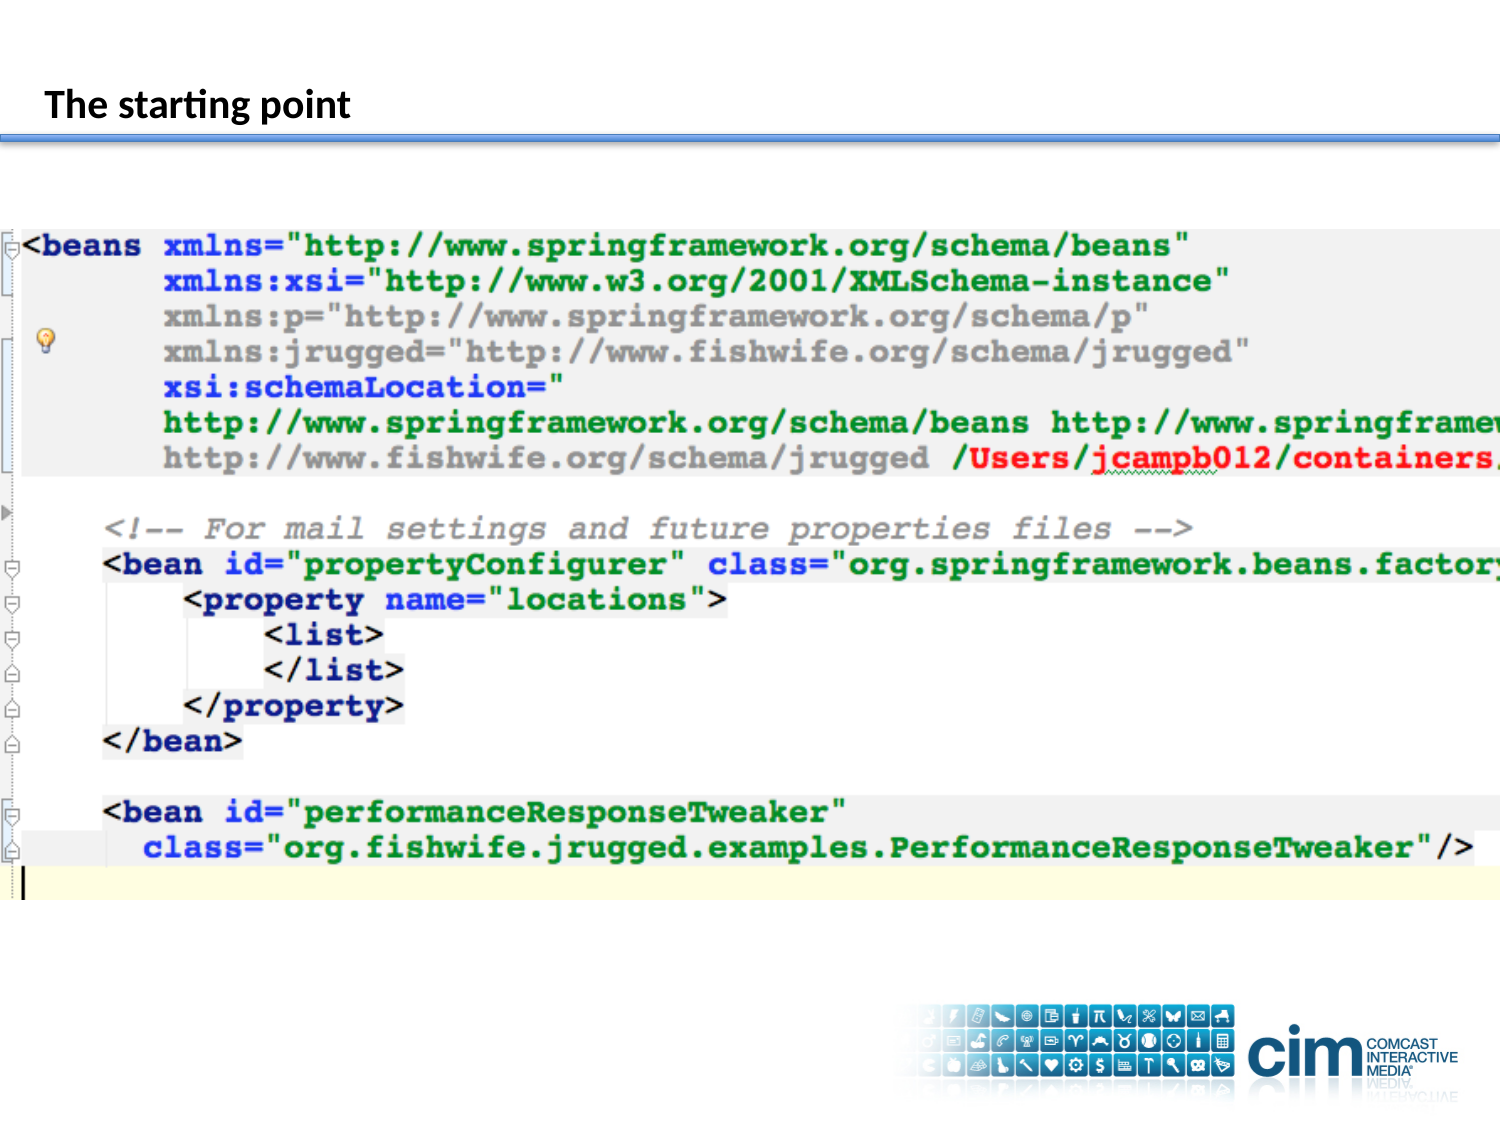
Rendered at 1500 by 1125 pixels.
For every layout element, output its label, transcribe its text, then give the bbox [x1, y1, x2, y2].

picture [0, 142, 1500, 1125]
title The starting point [31, 74, 1453, 134]
picture [0, 0, 1500, 134]
